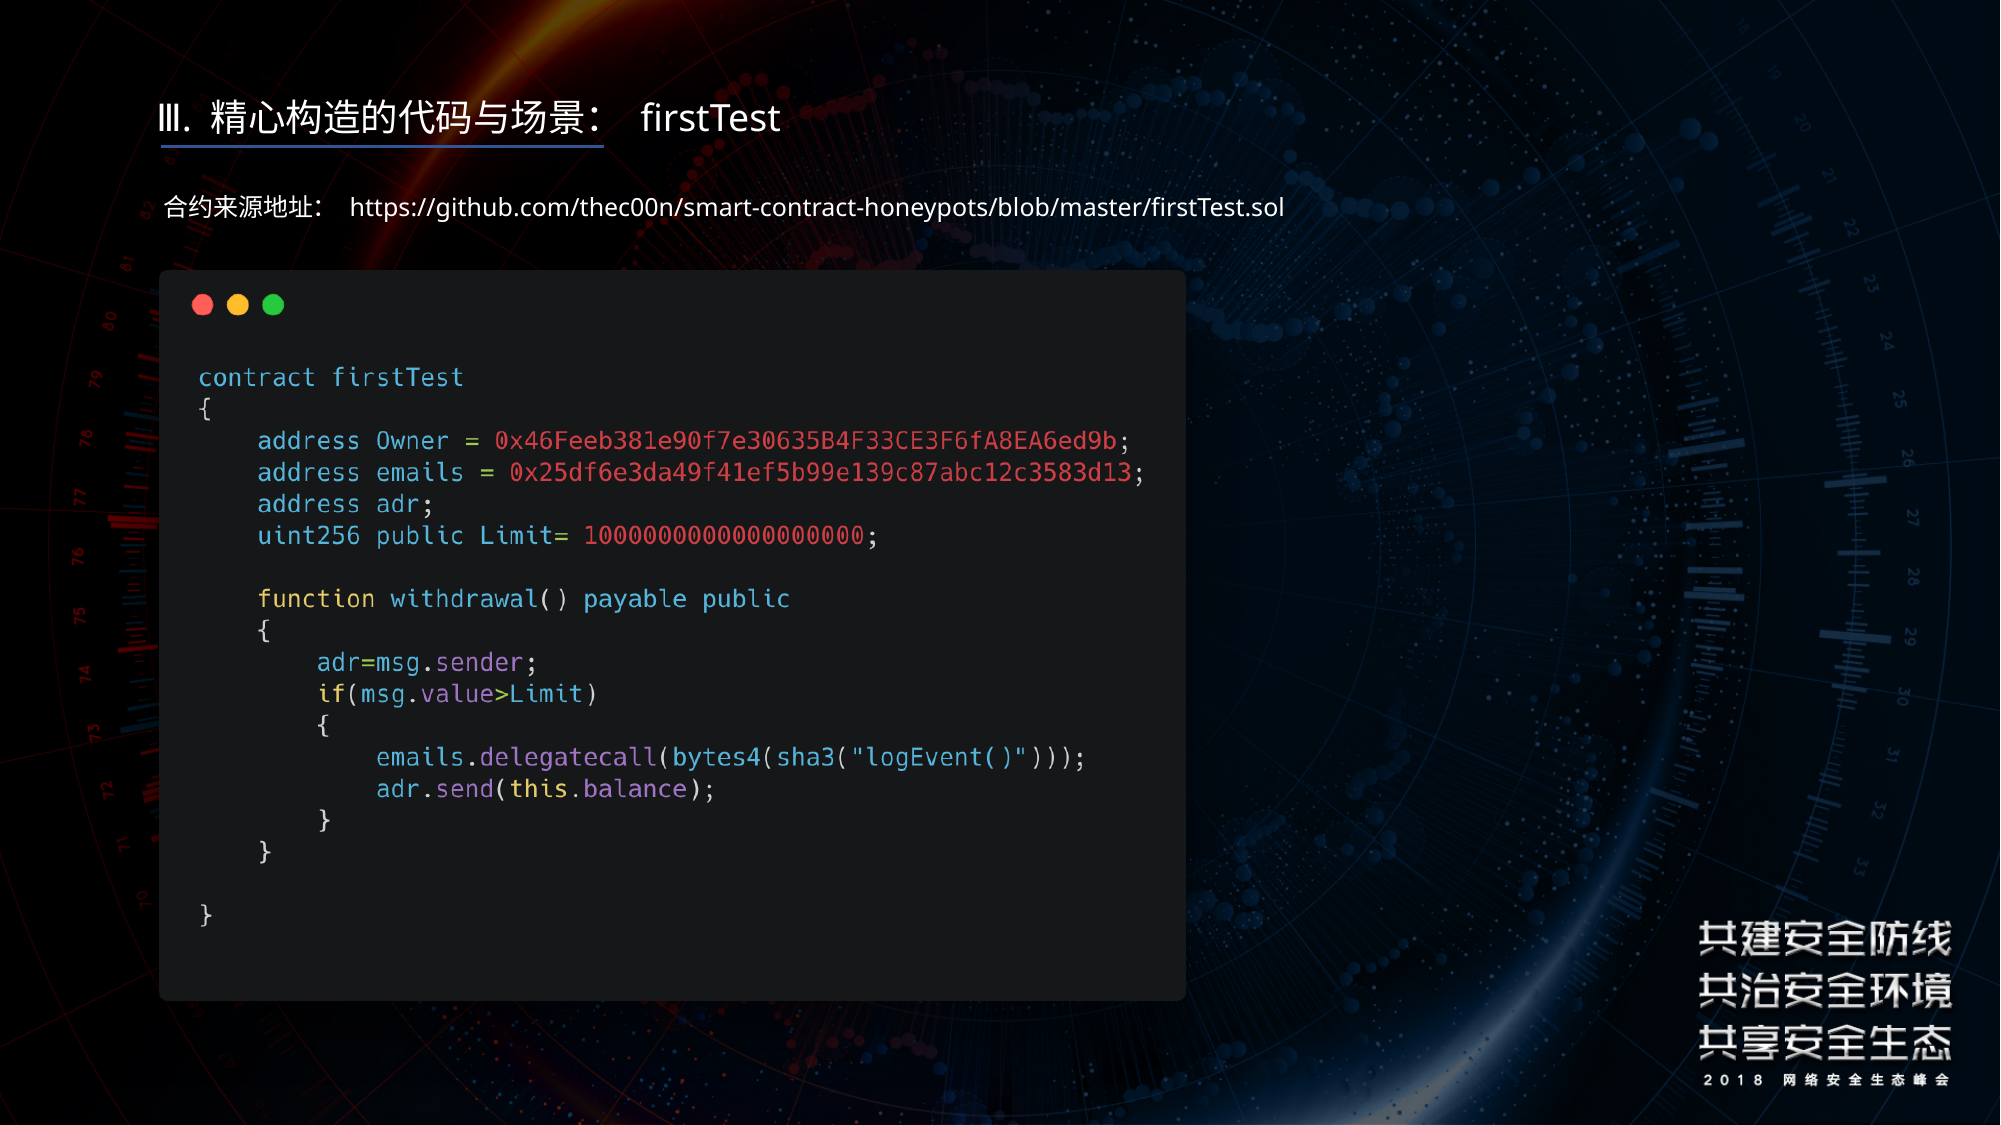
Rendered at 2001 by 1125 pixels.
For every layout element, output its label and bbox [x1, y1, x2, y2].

picture [0, 0, 2000, 1125]
text_box [148, 86, 789, 147]
